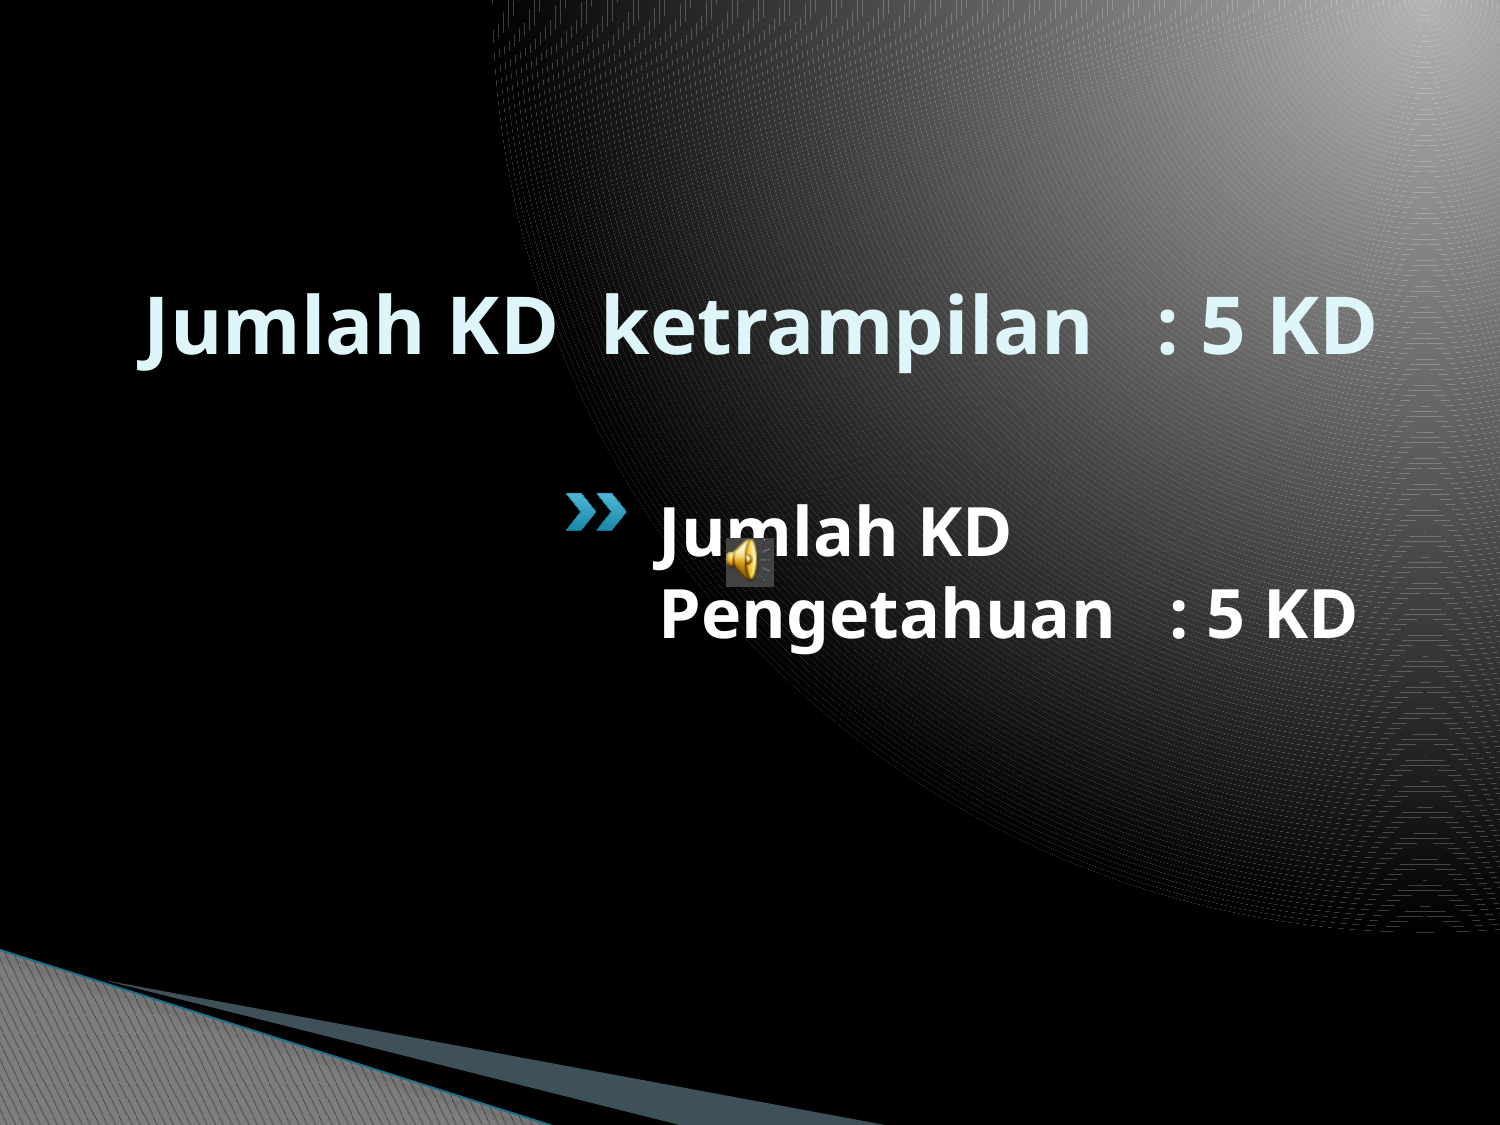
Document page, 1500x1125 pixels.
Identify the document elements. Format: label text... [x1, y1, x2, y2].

title Jumlah KD ketrampilan : 5 KD [118, 173, 1394, 474]
list Jumlah KD Pengetahuan : 5 KD [643, 480, 1394, 720]
picture [724, 537, 776, 588]
picture [0, 952, 543, 1125]
